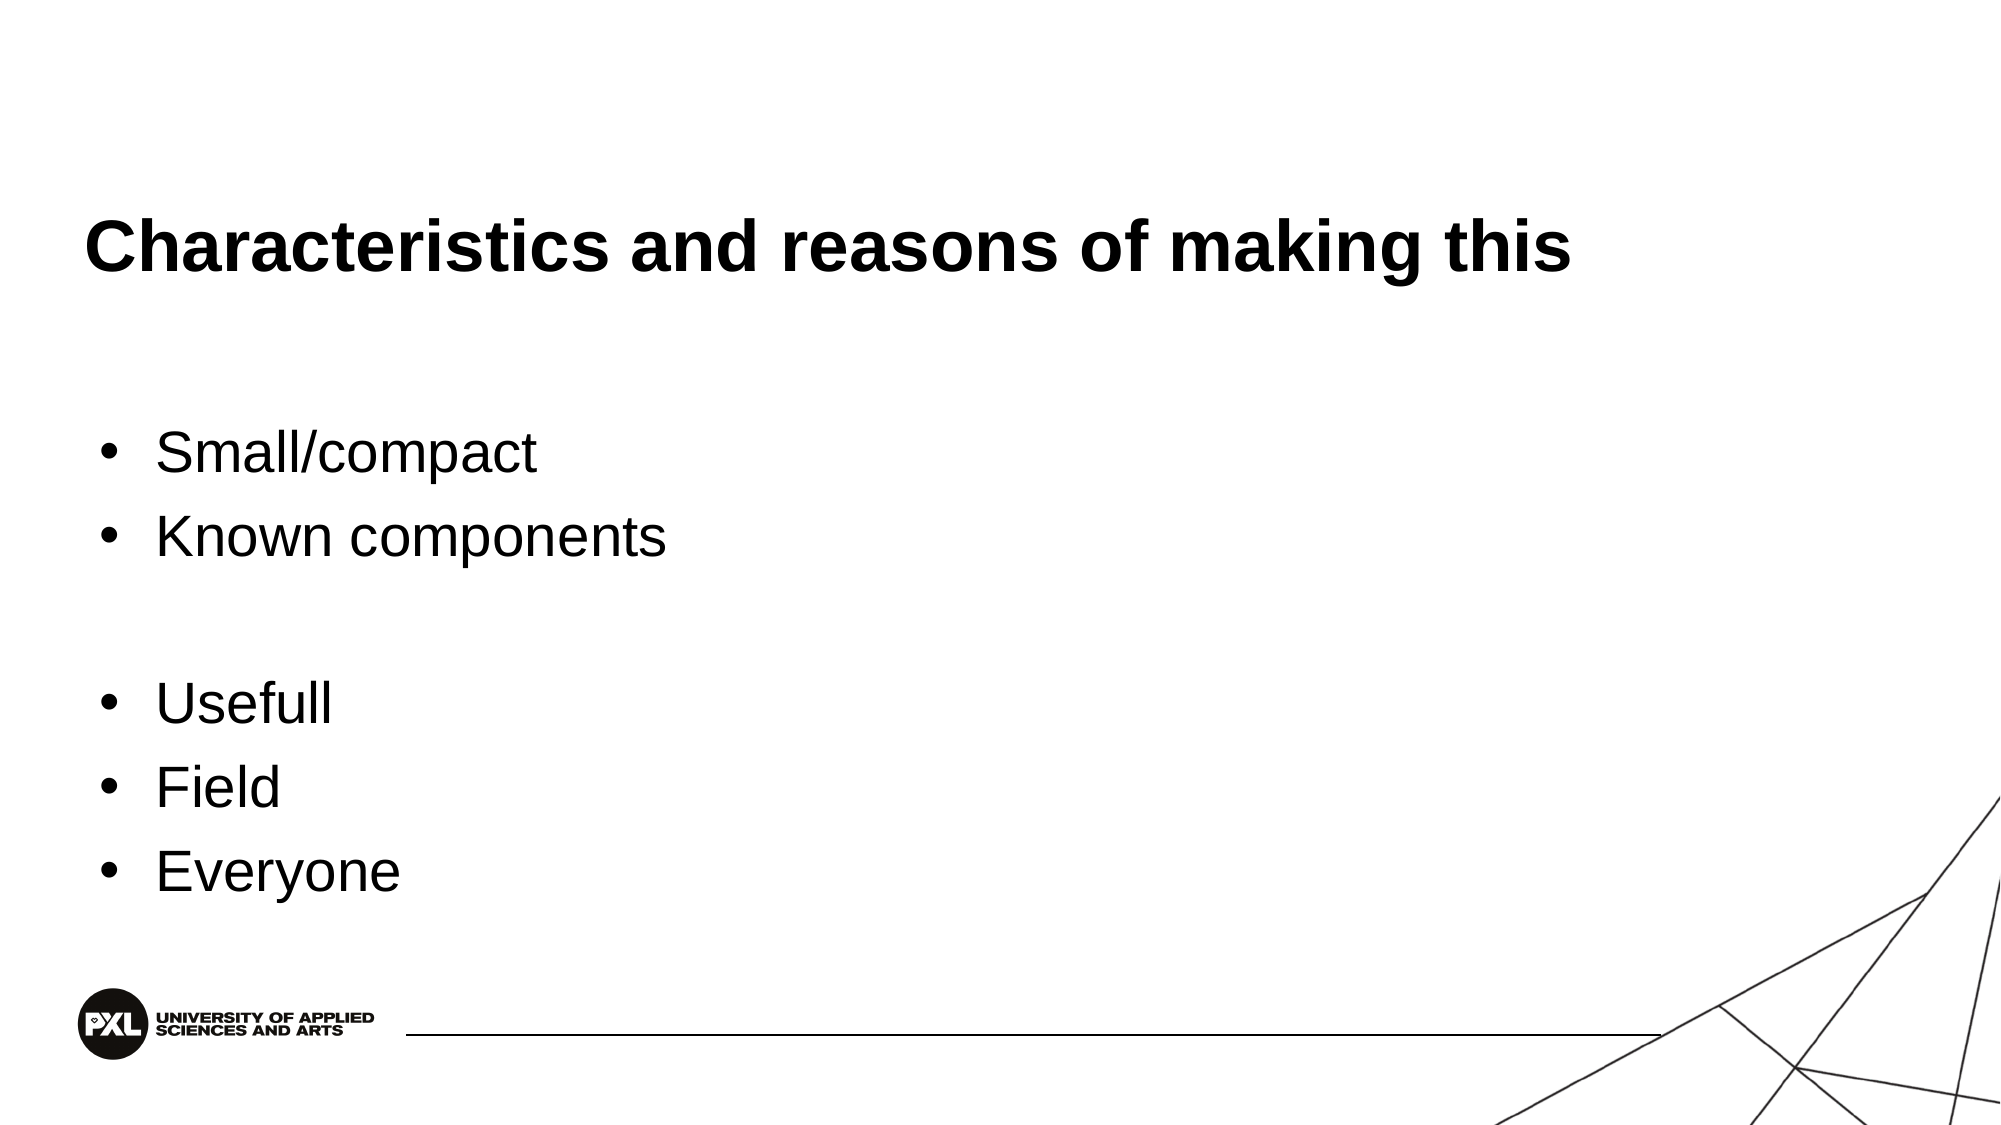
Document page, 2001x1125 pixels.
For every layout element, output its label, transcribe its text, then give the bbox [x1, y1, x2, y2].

picture [1464, 760, 2001, 1125]
title Characteristics and reasons of making this [84, 208, 1916, 414]
text_box Small/compact Known components Usefull Field Everyone [84, 414, 1916, 926]
